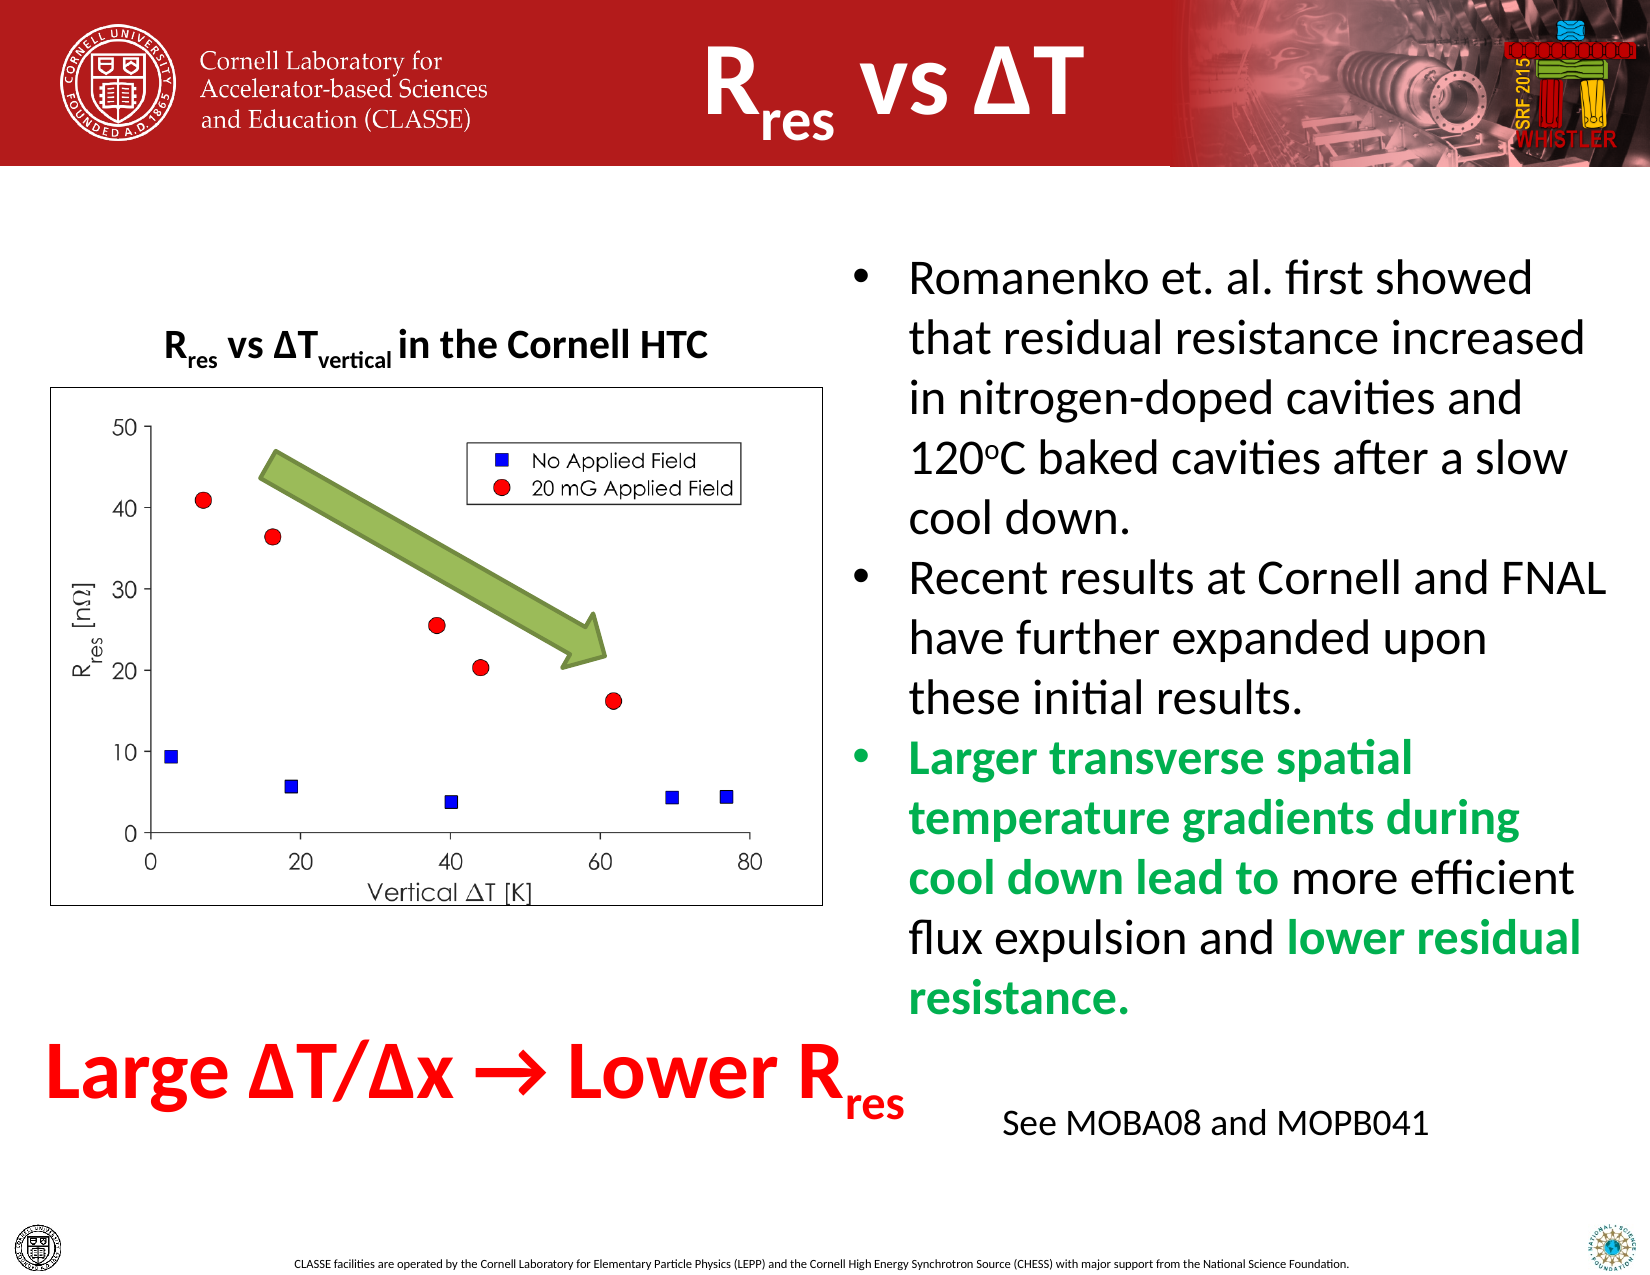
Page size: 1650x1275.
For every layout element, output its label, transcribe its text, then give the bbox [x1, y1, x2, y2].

text_box Large ΔT/Δx → Lower Rres [30, 1008, 988, 1137]
text_box Rres vs ΔTvertical in the Cornell HTC [136, 309, 737, 382]
picture [14, 1224, 61, 1271]
picture [1501, 0, 1650, 168]
picture [50, 387, 823, 906]
picture [60, 24, 487, 141]
picture [1588, 1224, 1636, 1271]
title Rres vs ΔT [500, 0, 1288, 163]
text_box Romanenko et. al. first showed that residual resistance increased in nitrogen-doped cavities and 120oC baked cavities after a slow cool down. Recent results at Cornell and FNAL have further expanded upon these initial results. Larger transverse spatial temperature gradients during cool down lead to more efficient flux expulsion and lower residual resistance. [837, 237, 1625, 1083]
text_box See MOBA08 and MOPB041 [987, 1090, 1625, 1151]
